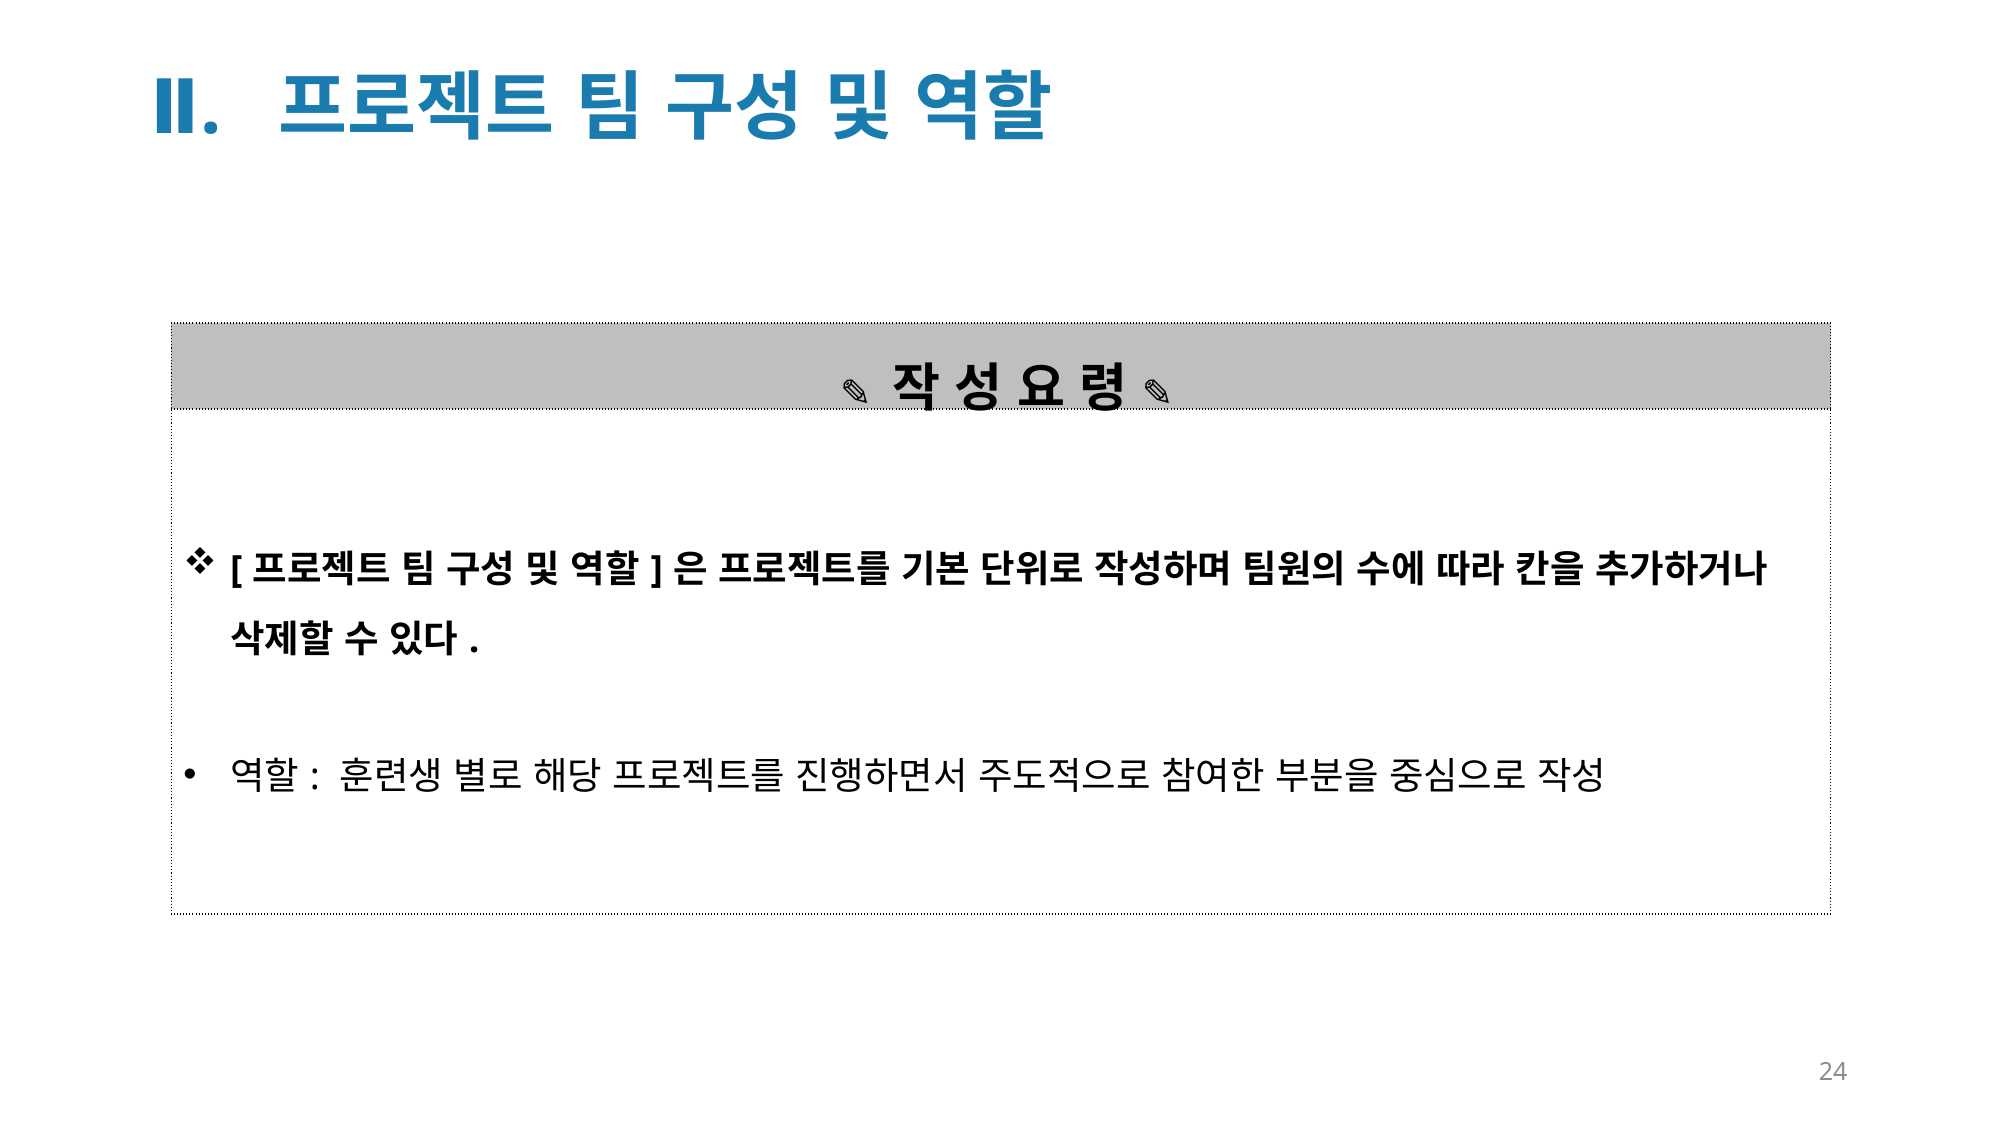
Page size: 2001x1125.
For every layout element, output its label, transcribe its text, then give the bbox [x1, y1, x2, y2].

table_header ✎ 작 성 요 령 ✎ [171, 323, 1831, 409]
slide_number 24 [1412, 1042, 1863, 1103]
table_cell [프로젝트 팀 구성 및 역할]은 프로젝트를 기본 단위로 작성하며 팀원의 수에 따라 칸을 추가하거나 삭제할 수 있다. 역할: 훈련생 별로 해당 프로젝트를 진행하면서 주도적으로 참여한 부분을 중심으로 작성 [171, 409, 1831, 914]
text_box Ⅱ. 프로젝트 팀 구성 및 역할 [135, 50, 1252, 156]
